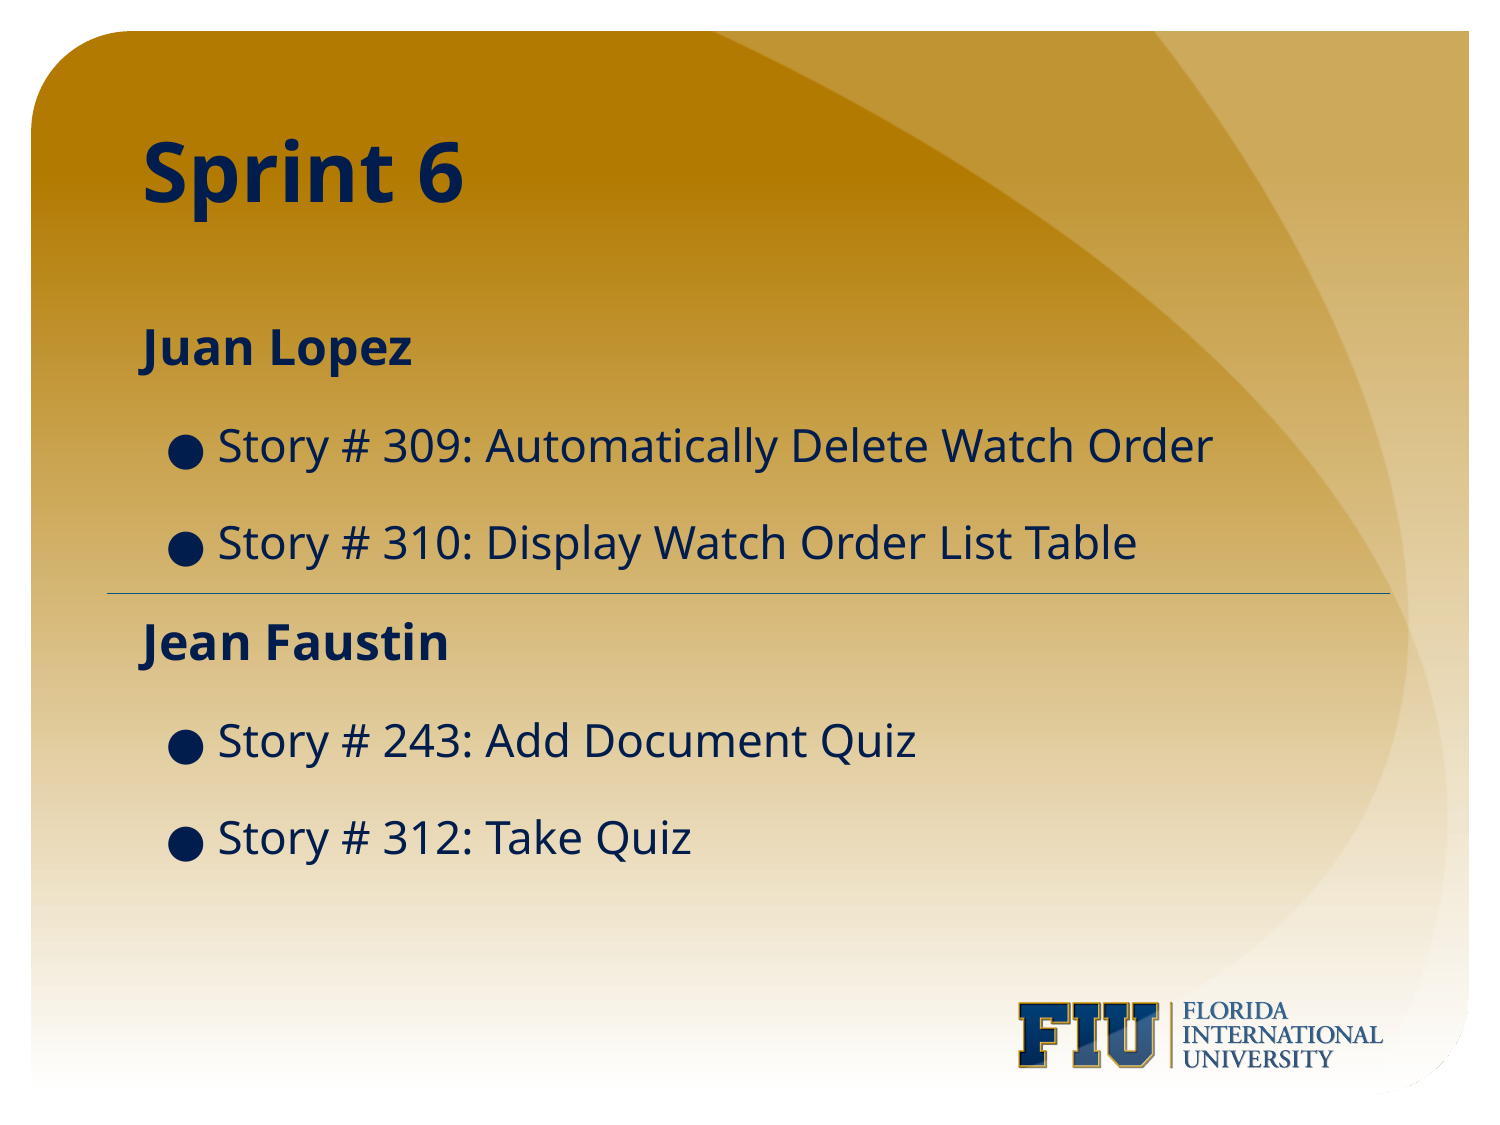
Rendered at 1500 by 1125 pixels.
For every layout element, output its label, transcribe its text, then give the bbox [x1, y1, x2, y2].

list Juan Lopez Story # 309: Automatically Delete Watch Order Story # 310: Display Watch Order List Table Jean Faustin Story # 243: Add Document Quiz Story # 312: Take Quiz [127, 299, 1372, 592]
list Juan Lopez Story # 309: Automatically Delete Watch Order Story # 310: Display Watch Order List Table Jean Faustin Story # 243: Add Document Quiz Story # 312: Take Quiz [127, 601, 1372, 991]
picture [24, 30, 1473, 1094]
title Sprint 6 [127, 62, 1372, 234]
